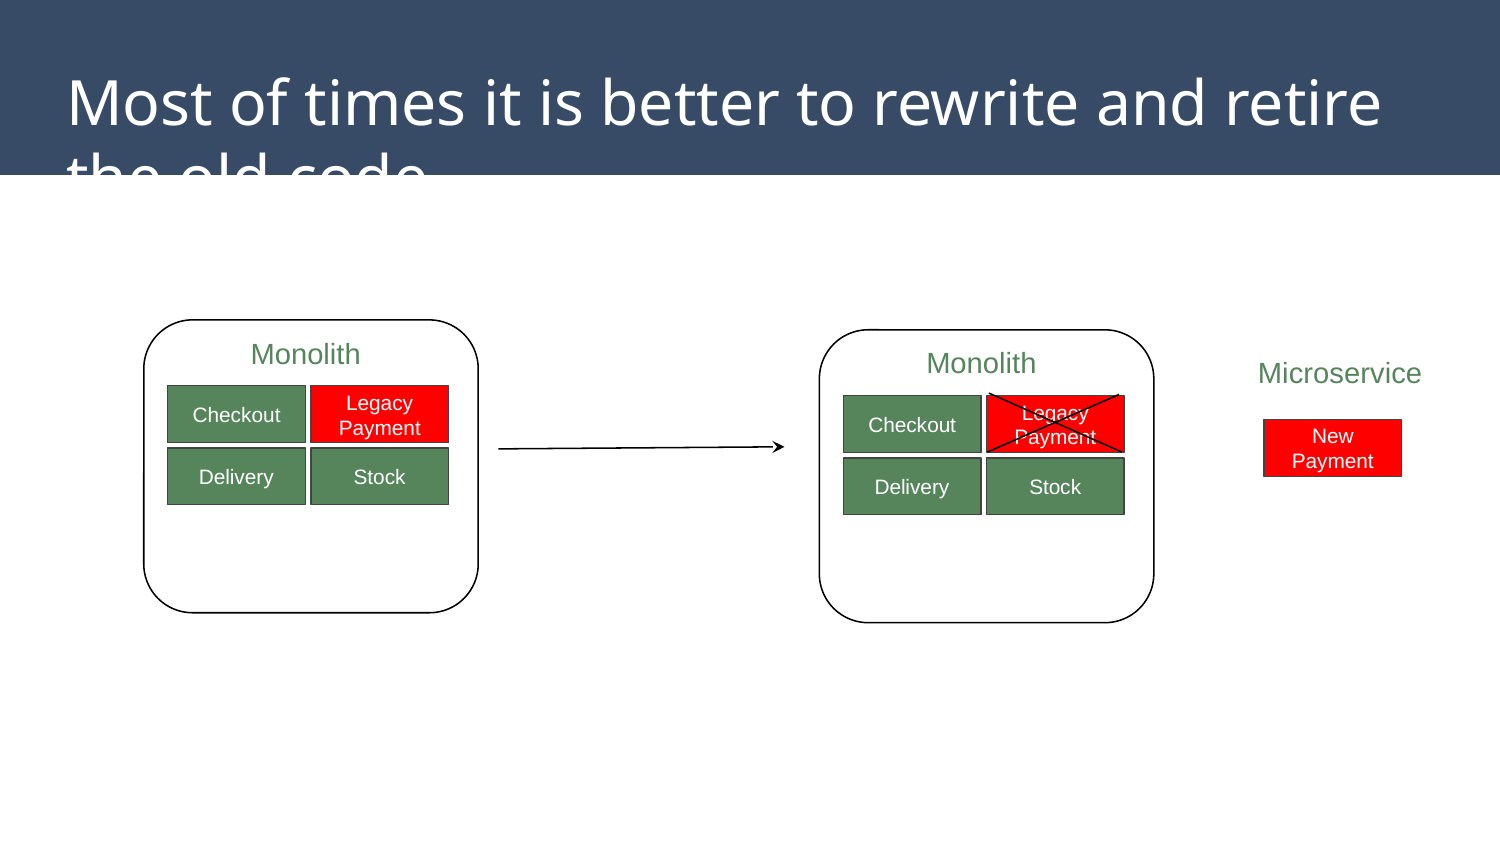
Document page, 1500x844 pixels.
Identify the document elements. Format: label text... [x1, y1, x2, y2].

text_box Monolith [235, 319, 387, 400]
text_box Stock [986, 457, 1125, 515]
text_box Delivery [843, 457, 981, 515]
text_box New Payment [1263, 420, 1402, 477]
text_box [0, 175, 1500, 844]
text_box Delivery [167, 447, 306, 505]
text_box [498, 446, 785, 450]
text_box [143, 319, 479, 613]
text_box [819, 329, 1154, 623]
text_box Legacy Payment [310, 385, 449, 443]
text_box Monolith [911, 329, 1062, 401]
text_box Checkout [843, 395, 981, 453]
text_box Stock [310, 447, 449, 505]
title Most of times it is better to rewrite and retire the old code [51, 48, 1449, 142]
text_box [988, 392, 1122, 453]
text_box Microservice [1242, 339, 1441, 420]
text_box Checkout [167, 385, 306, 443]
